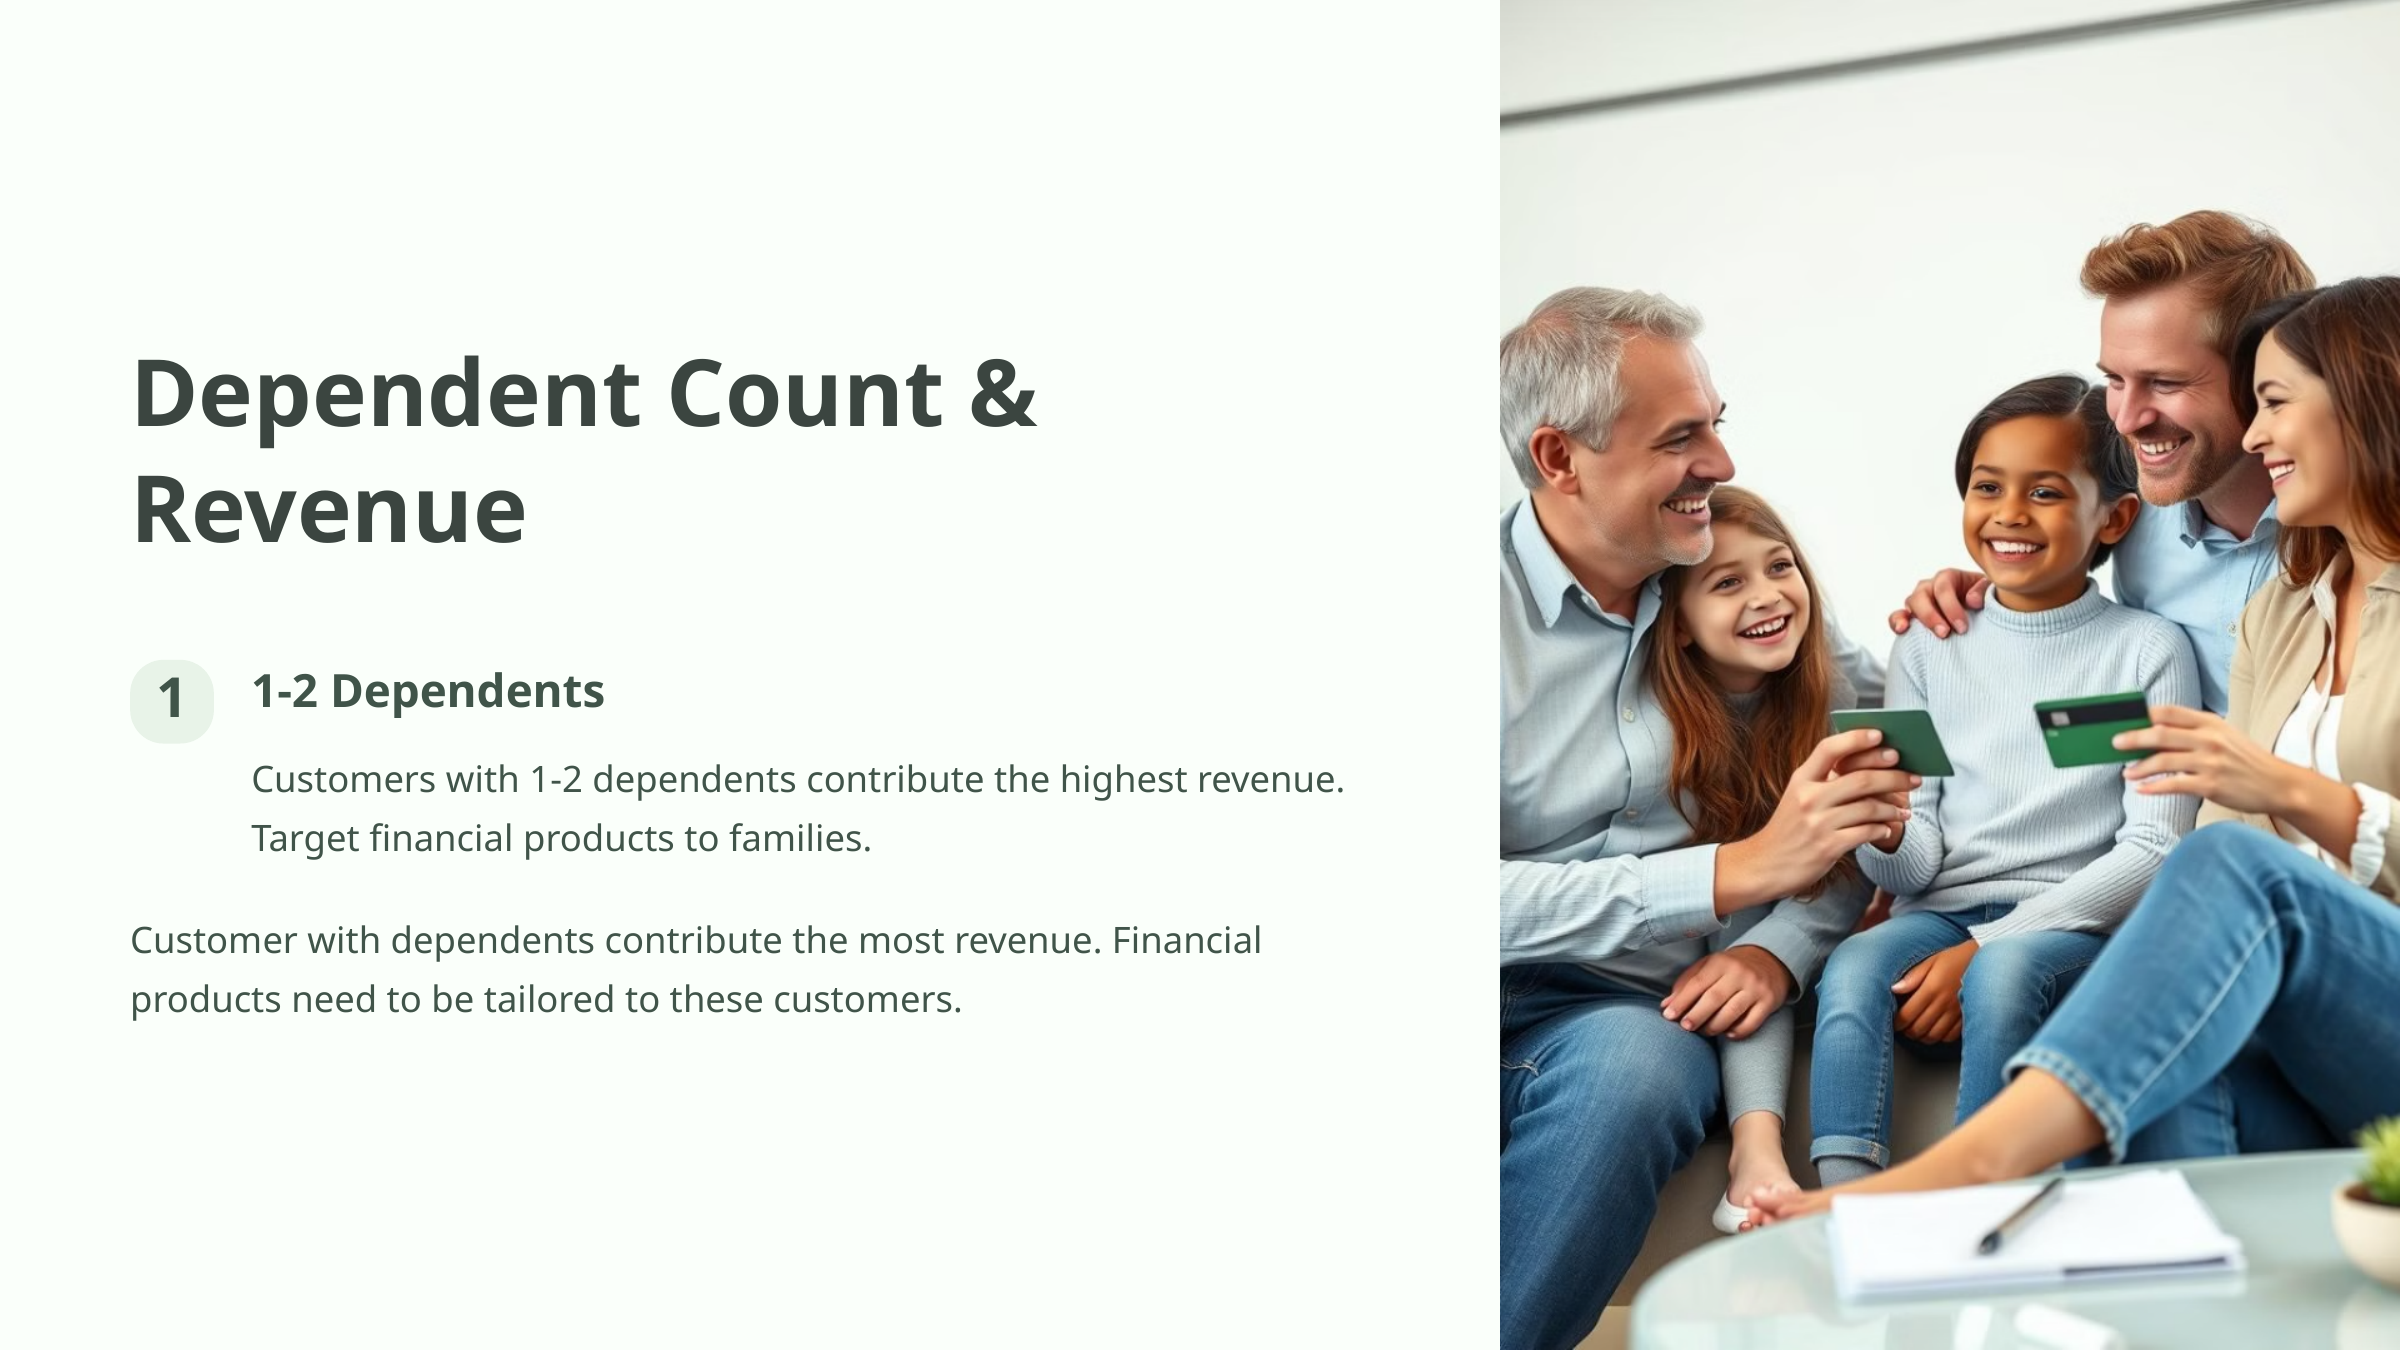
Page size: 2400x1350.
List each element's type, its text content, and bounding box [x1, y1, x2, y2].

picture [1499, 0, 2400, 1350]
text_box 1 [158, 673, 186, 730]
text_box Dependent Count & Revenue [130, 329, 1370, 563]
text_box [130, 659, 214, 744]
text_box Customer with dependents contribute the most revenue. Financial products need to be tailored to these customers. [130, 901, 1370, 1021]
text_box 1-2 Dependents [251, 659, 717, 718]
text_box Customers with 1-2 dependents contribute the highest revenue. Target financial products to families. [251, 740, 1370, 860]
